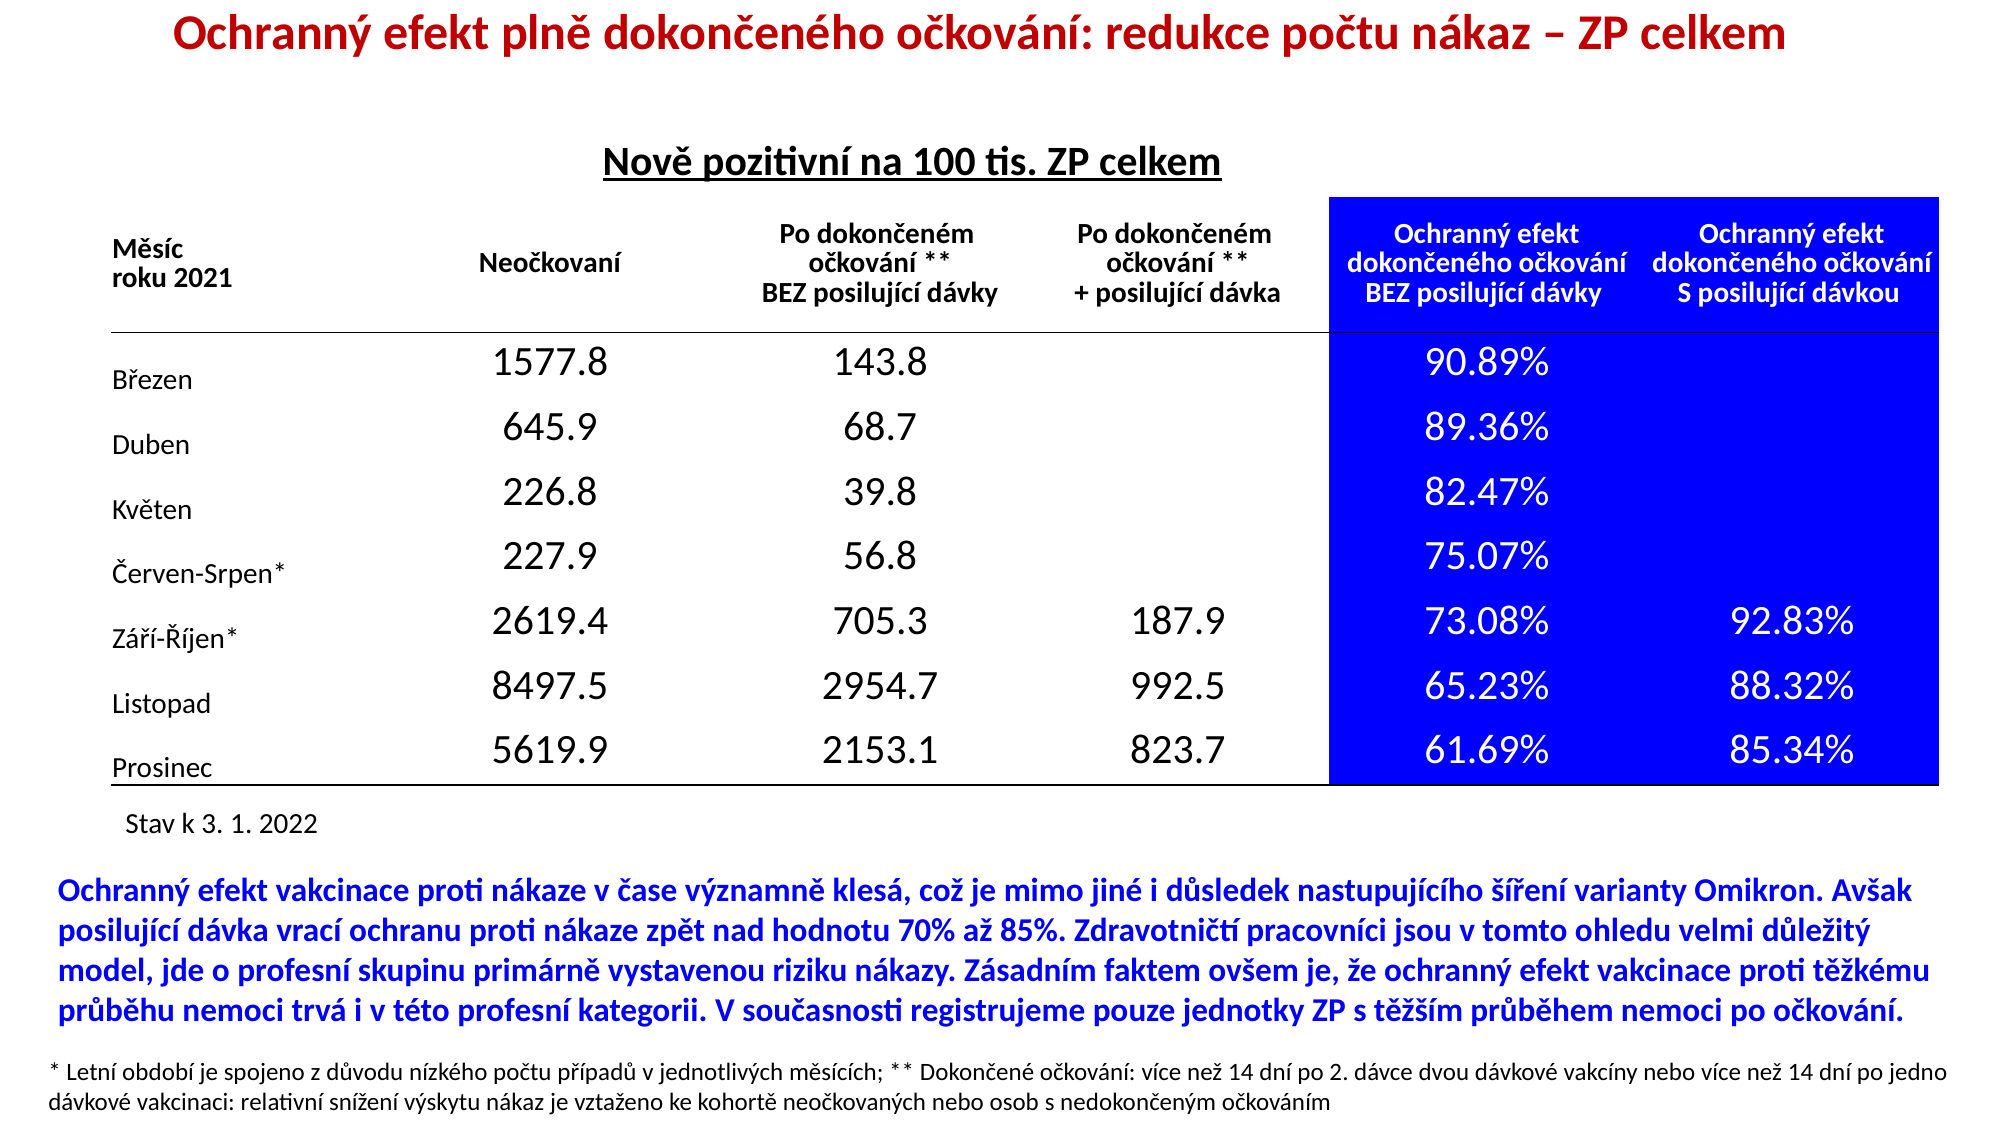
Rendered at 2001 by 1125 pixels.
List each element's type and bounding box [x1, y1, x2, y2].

text_box [33, 1048, 1983, 1123]
text_box [43, 861, 1973, 1036]
table_cell [111, 333, 1939, 784]
table_cell [111, 197, 1939, 332]
text_box [110, 797, 442, 847]
text_box [33, 6, 1939, 224]
table_header [111, 132, 1939, 197]
